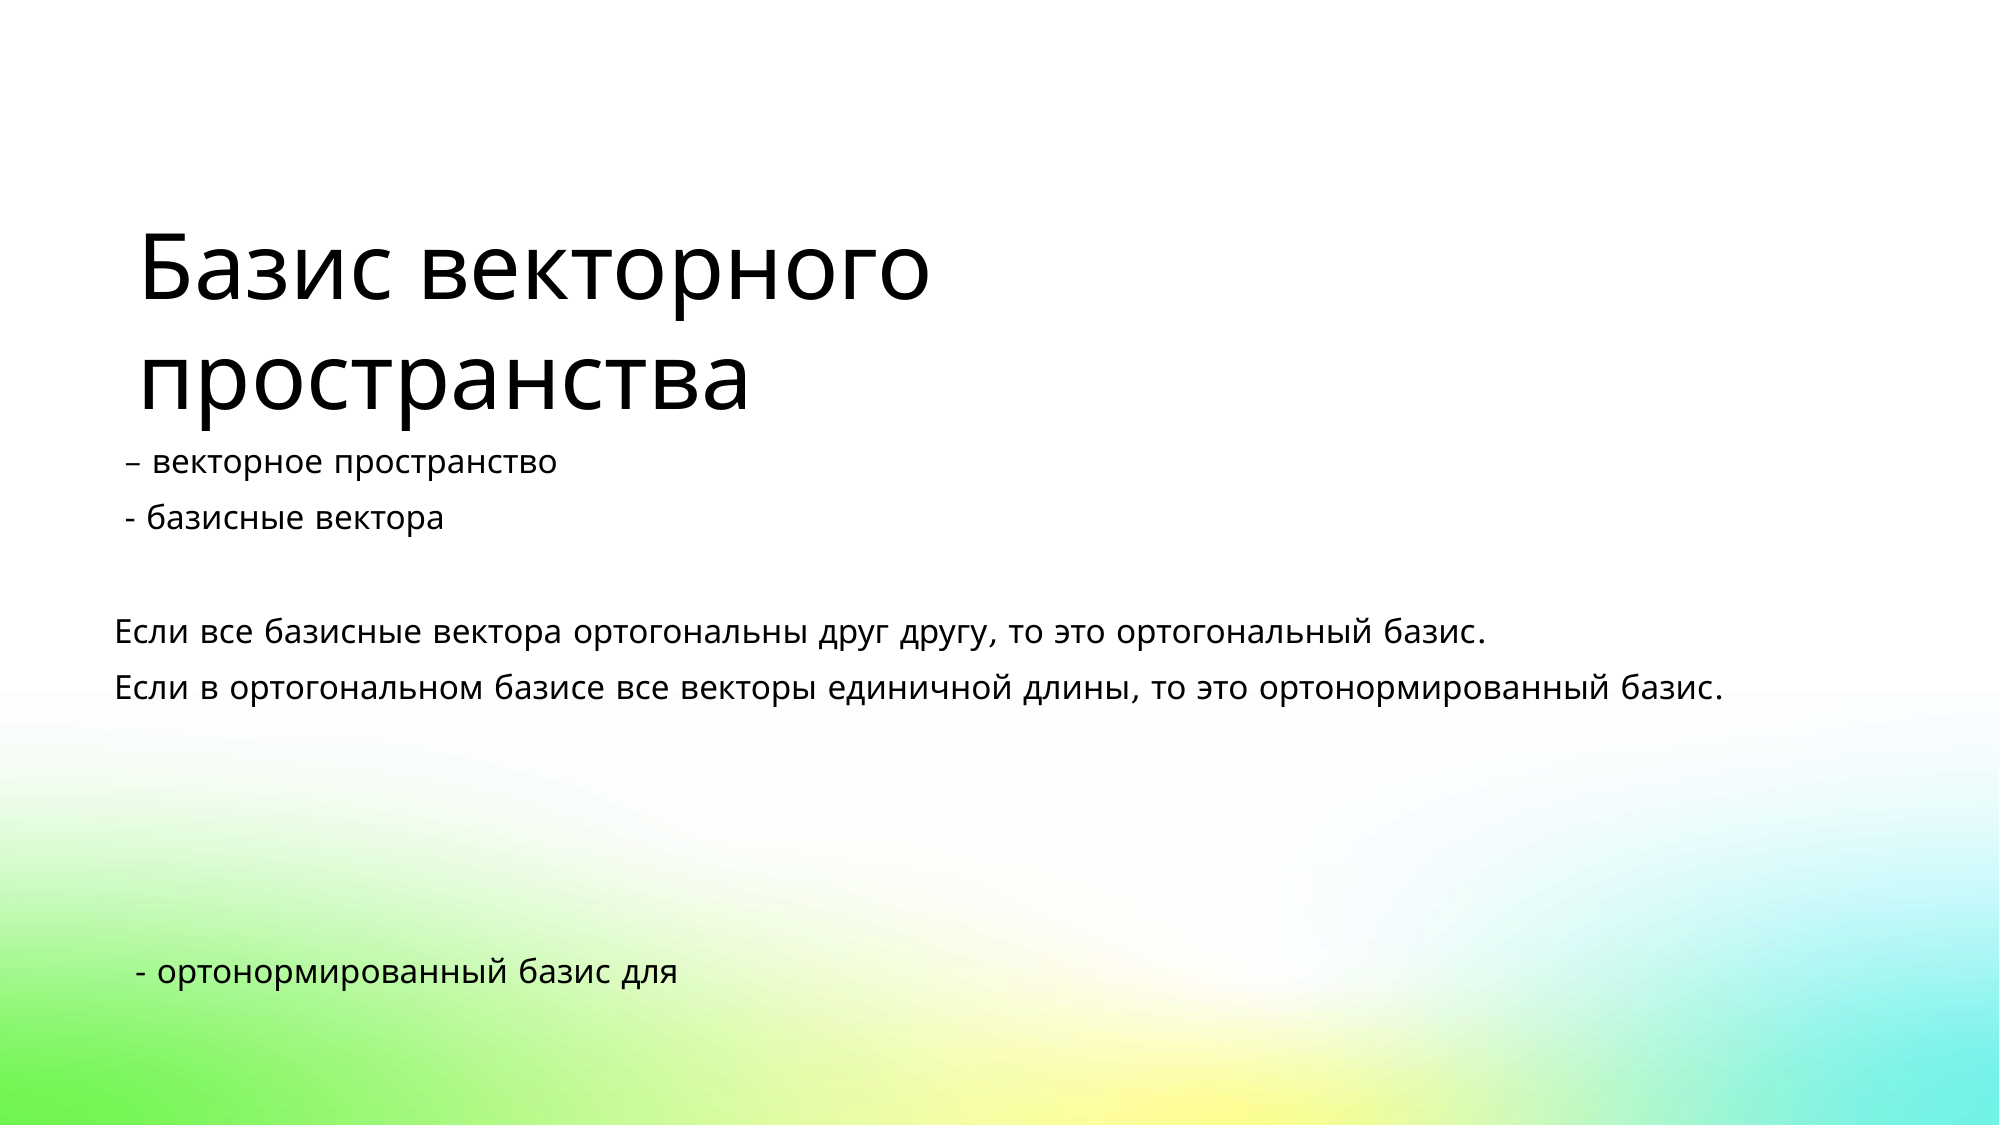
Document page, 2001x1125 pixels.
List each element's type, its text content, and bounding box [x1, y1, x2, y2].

picture [755, 693, 765, 697]
picture [1467, 693, 1477, 697]
picture [289, 693, 299, 697]
text_box Базис векторного пространства [137, 208, 1501, 357]
picture [323, 693, 333, 697]
picture [443, 693, 453, 697]
picture [0, 693, 2000, 1125]
picture [234, 693, 244, 697]
picture [1319, 693, 1329, 697]
picture [1360, 693, 1370, 697]
picture [1263, 693, 1273, 697]
picture [976, 693, 986, 697]
picture [1233, 693, 1243, 697]
picture [1171, 693, 1181, 697]
